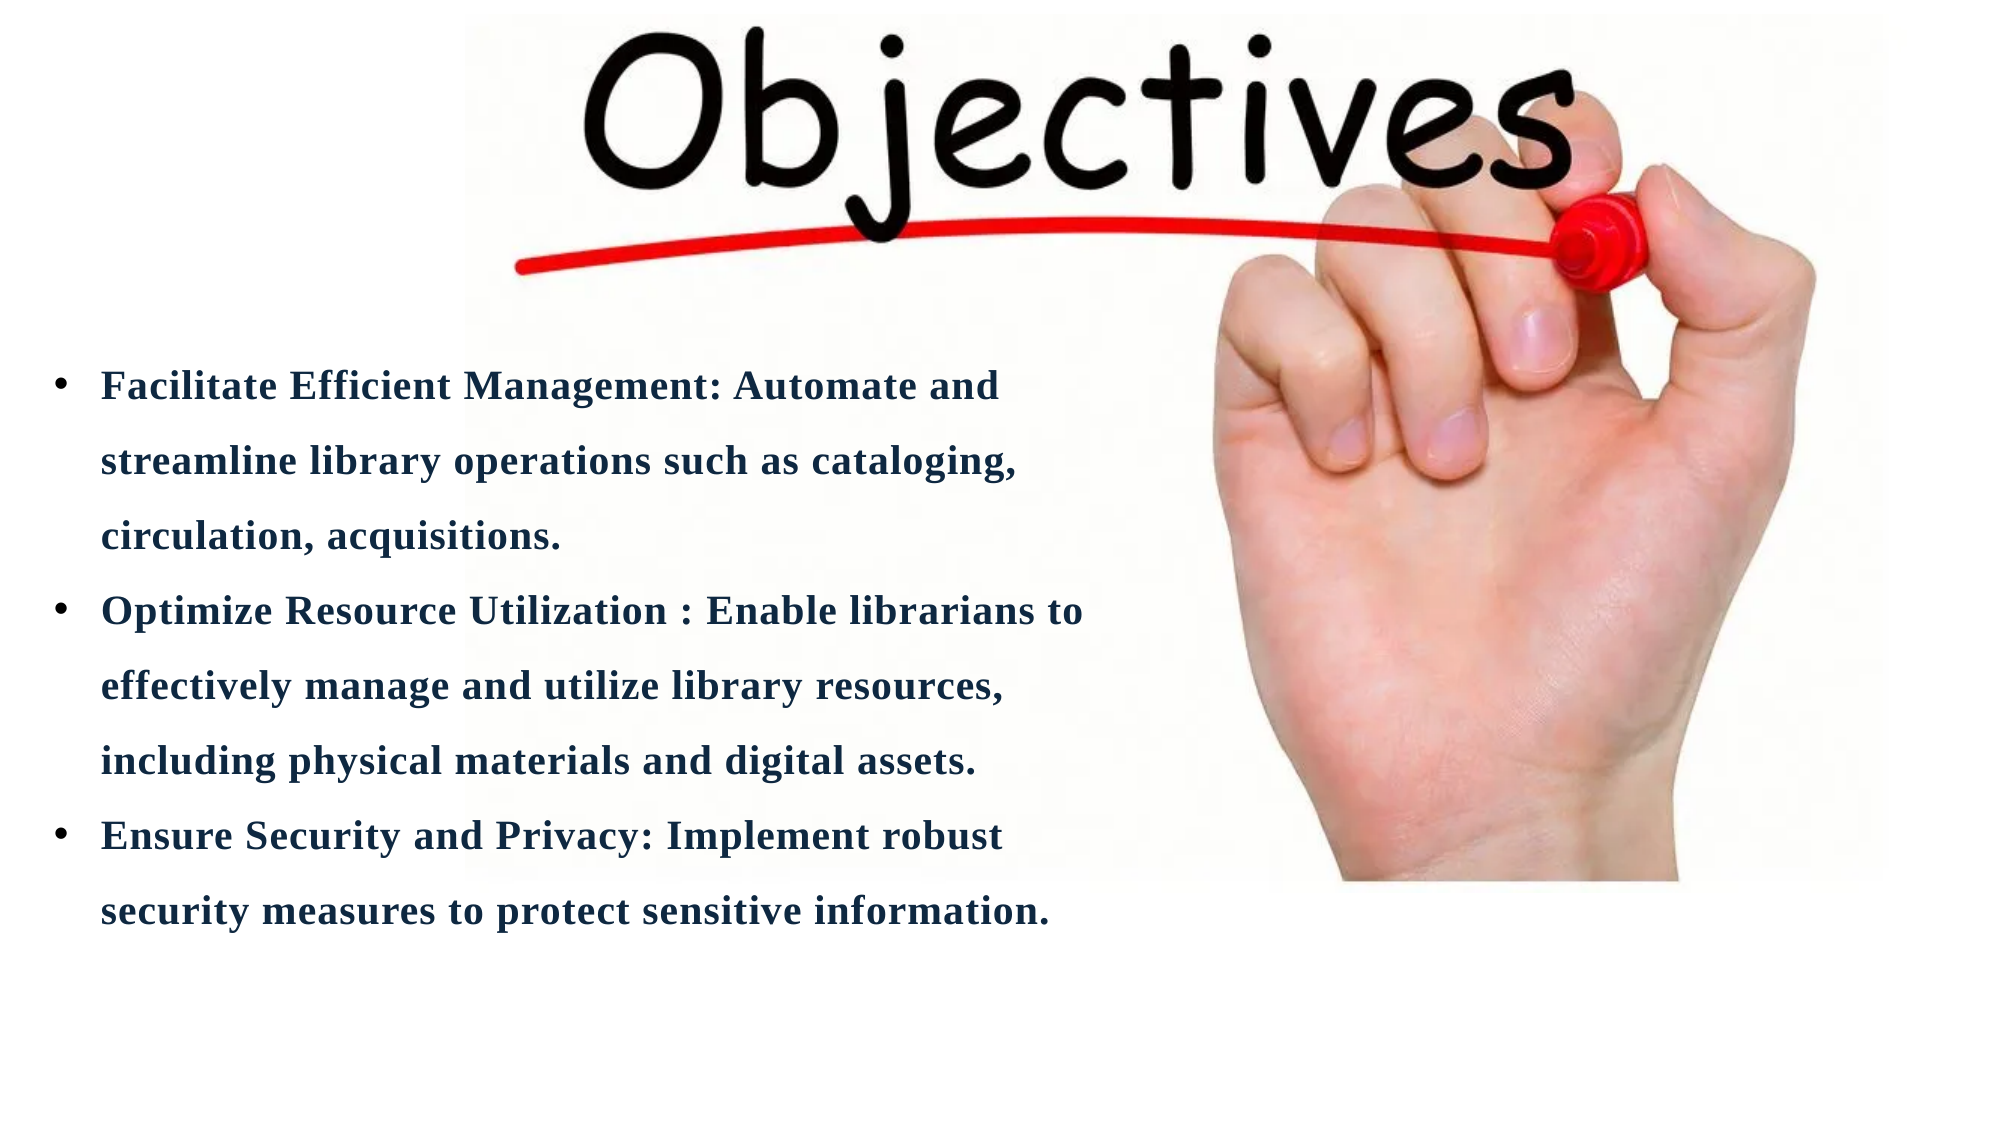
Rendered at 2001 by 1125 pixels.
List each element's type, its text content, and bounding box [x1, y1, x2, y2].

picture [465, 14, 2000, 894]
text_box Facilitate Efficient Management: Automate and streamline library operations such as cataloging, circulation, acquisitions. Optimize Resource Utilization : Enable librarians to effectively manage and utilize library resources, including physical materials and digital assets. Ensure Security and Privacy: Implement robust security measures to protect sensitive information. [39, 326, 1156, 941]
